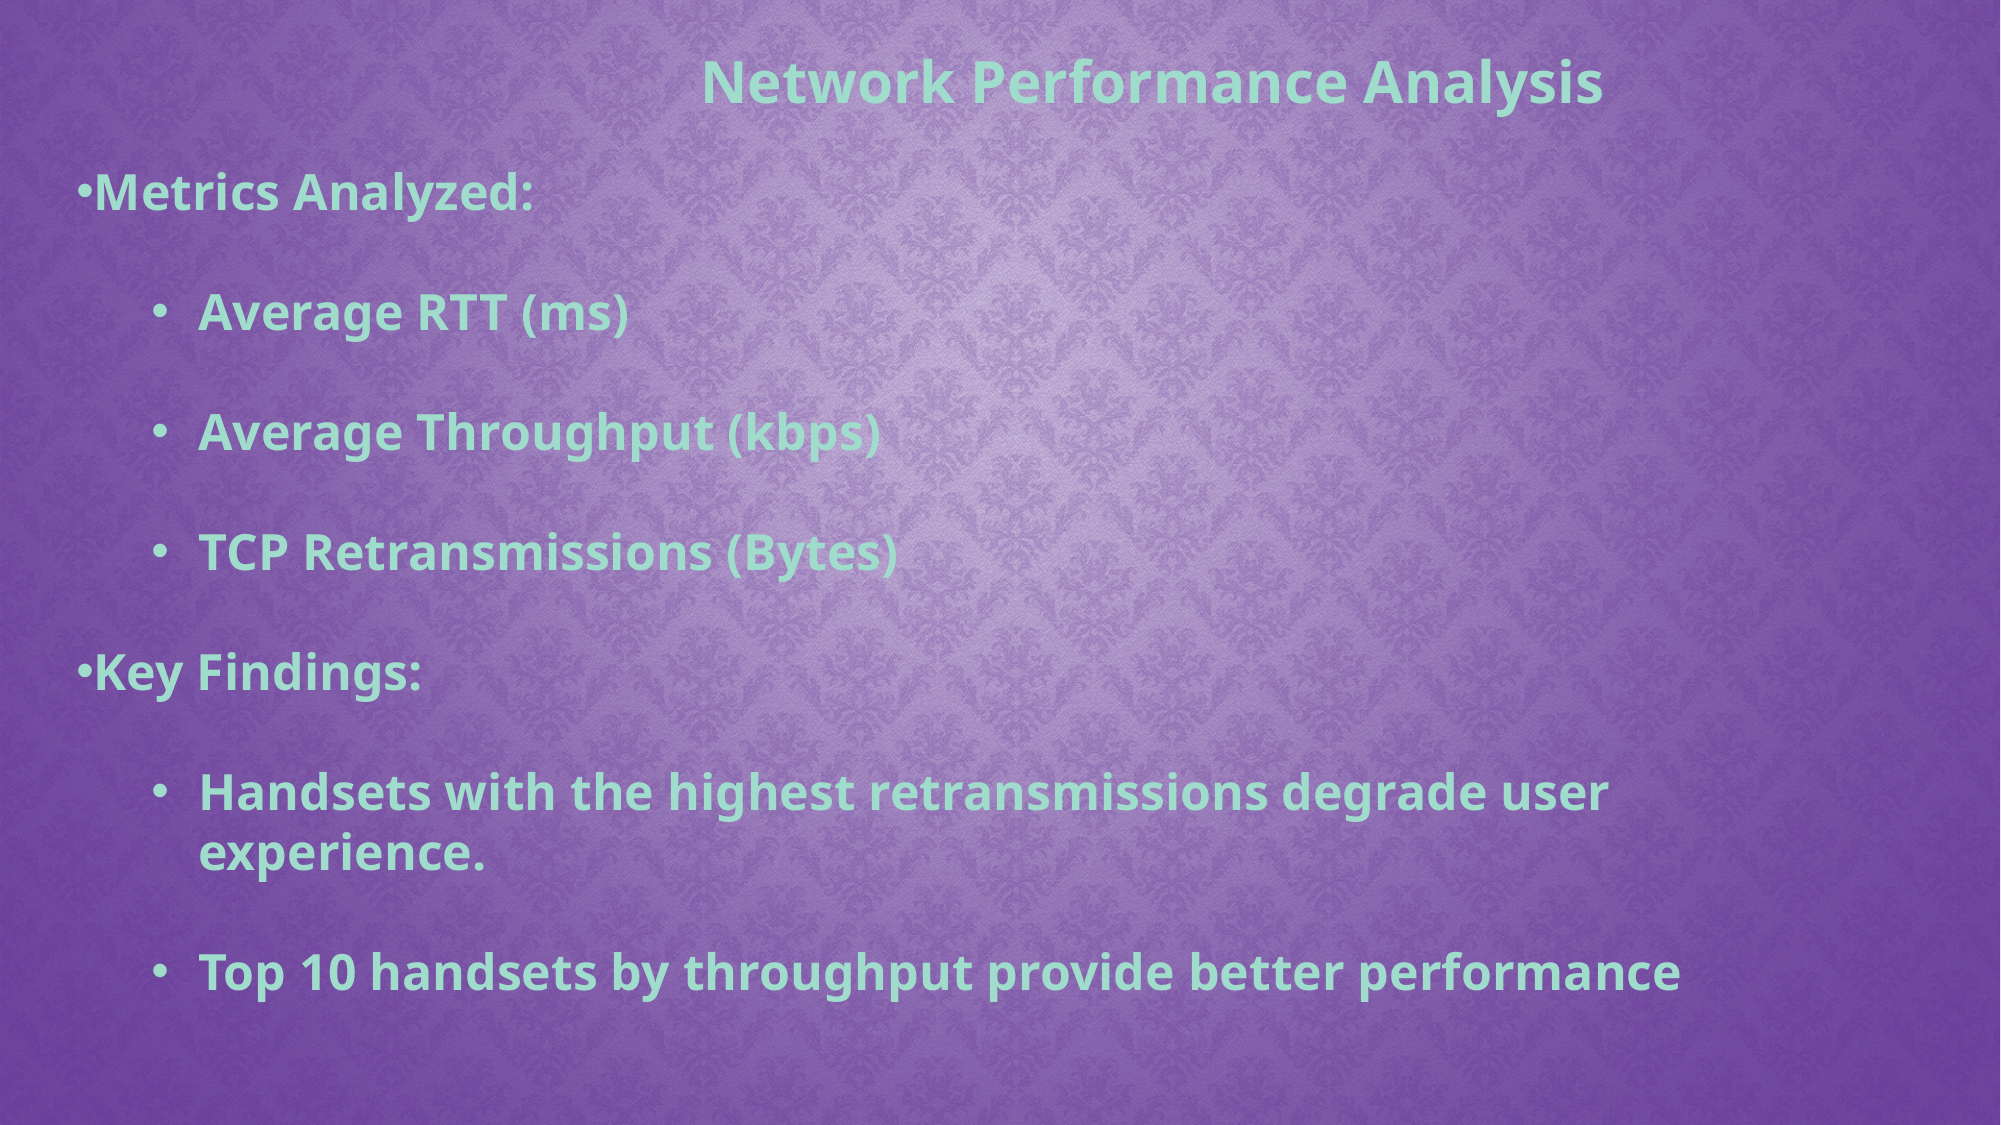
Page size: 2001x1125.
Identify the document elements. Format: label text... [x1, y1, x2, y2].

text_box Network Performance Analysis Metrics Analyzed: Average RTT (ms) Average Throughput (kbps) TCP Retransmissions (Bytes) Key Findings: Handsets with the highest retransmissions degrade user experience. Top 10 handsets by throughput provide better performance [61, 38, 1865, 1054]
